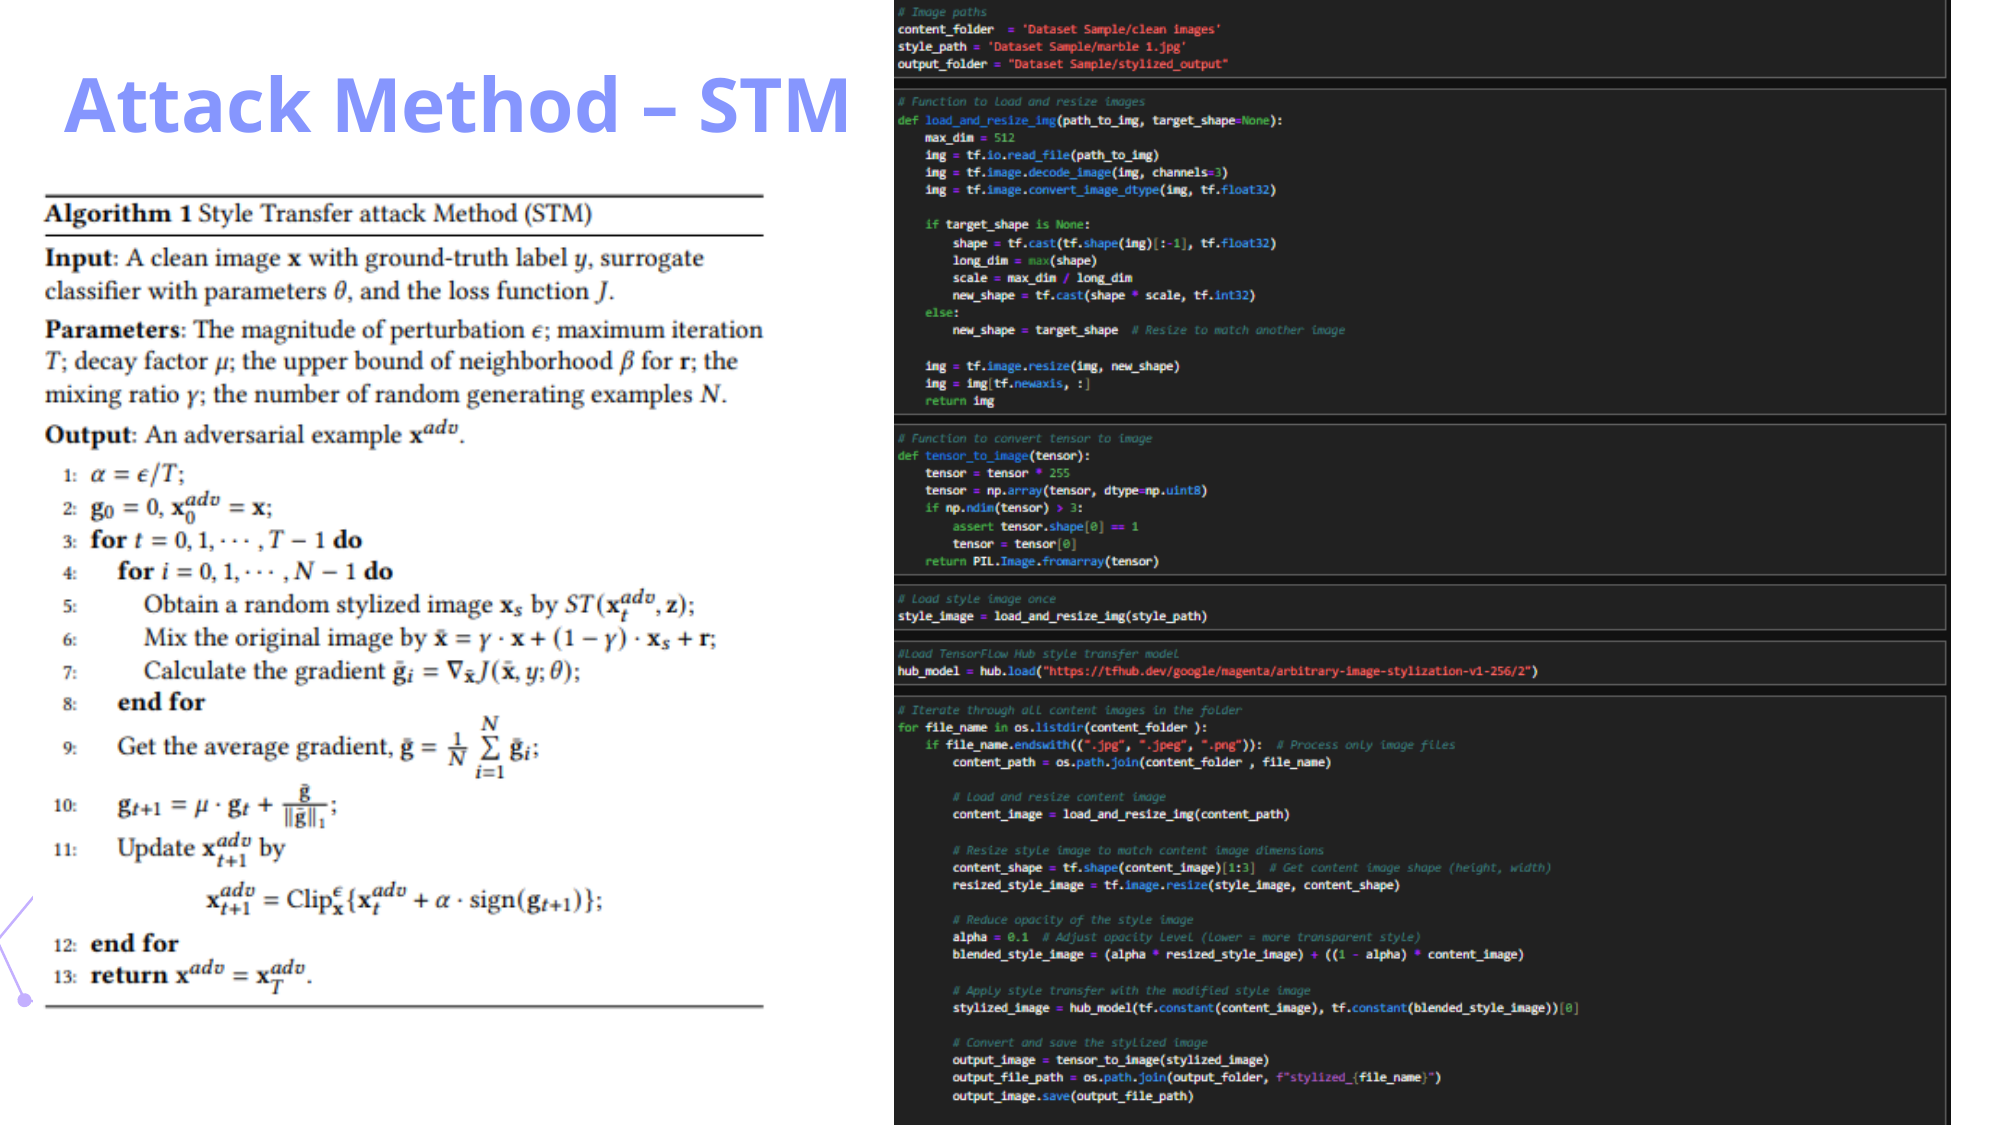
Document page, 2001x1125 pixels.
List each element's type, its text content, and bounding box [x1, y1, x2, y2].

text_box Attack Method – STM [49, 49, 894, 155]
picture [894, 0, 1951, 1125]
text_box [0, 837, 263, 1025]
picture [33, 176, 801, 1024]
